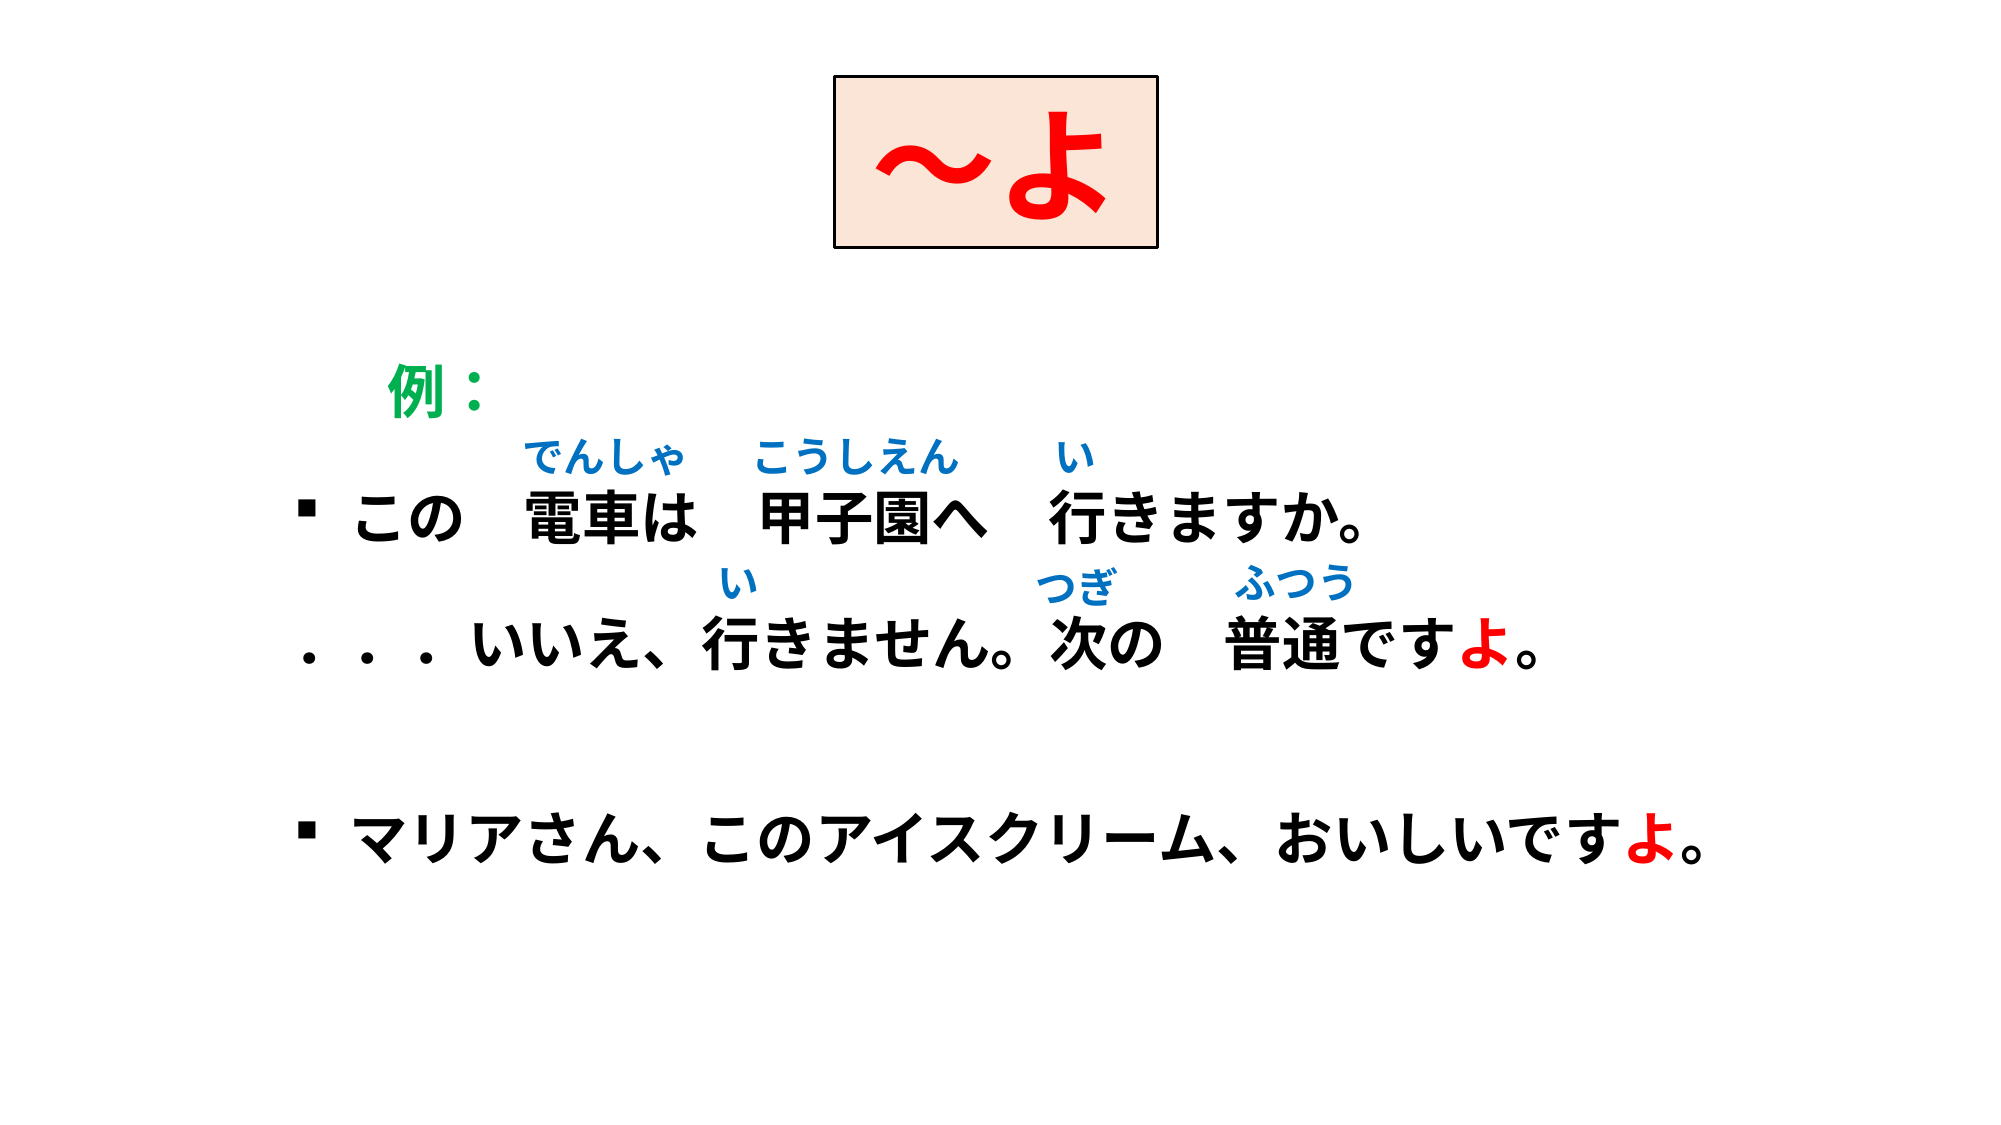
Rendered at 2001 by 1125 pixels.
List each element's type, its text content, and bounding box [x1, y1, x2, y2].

text_box ふつう [1219, 549, 1523, 615]
text_box つぎ [1020, 554, 1324, 620]
text_box い [1039, 423, 1343, 489]
text_box い [702, 549, 1007, 615]
list ～よ [834, 76, 1158, 248]
text_box でんしゃ [507, 423, 736, 489]
text_box こうしえん [736, 423, 1039, 489]
list 例： この 電車は 甲子園へ 行きますか。 ．．．いいえ、行きません。次の 普通ですよ。 マリアさん、このアイスクリーム、おいしいですよ。 [278, 312, 1722, 1004]
